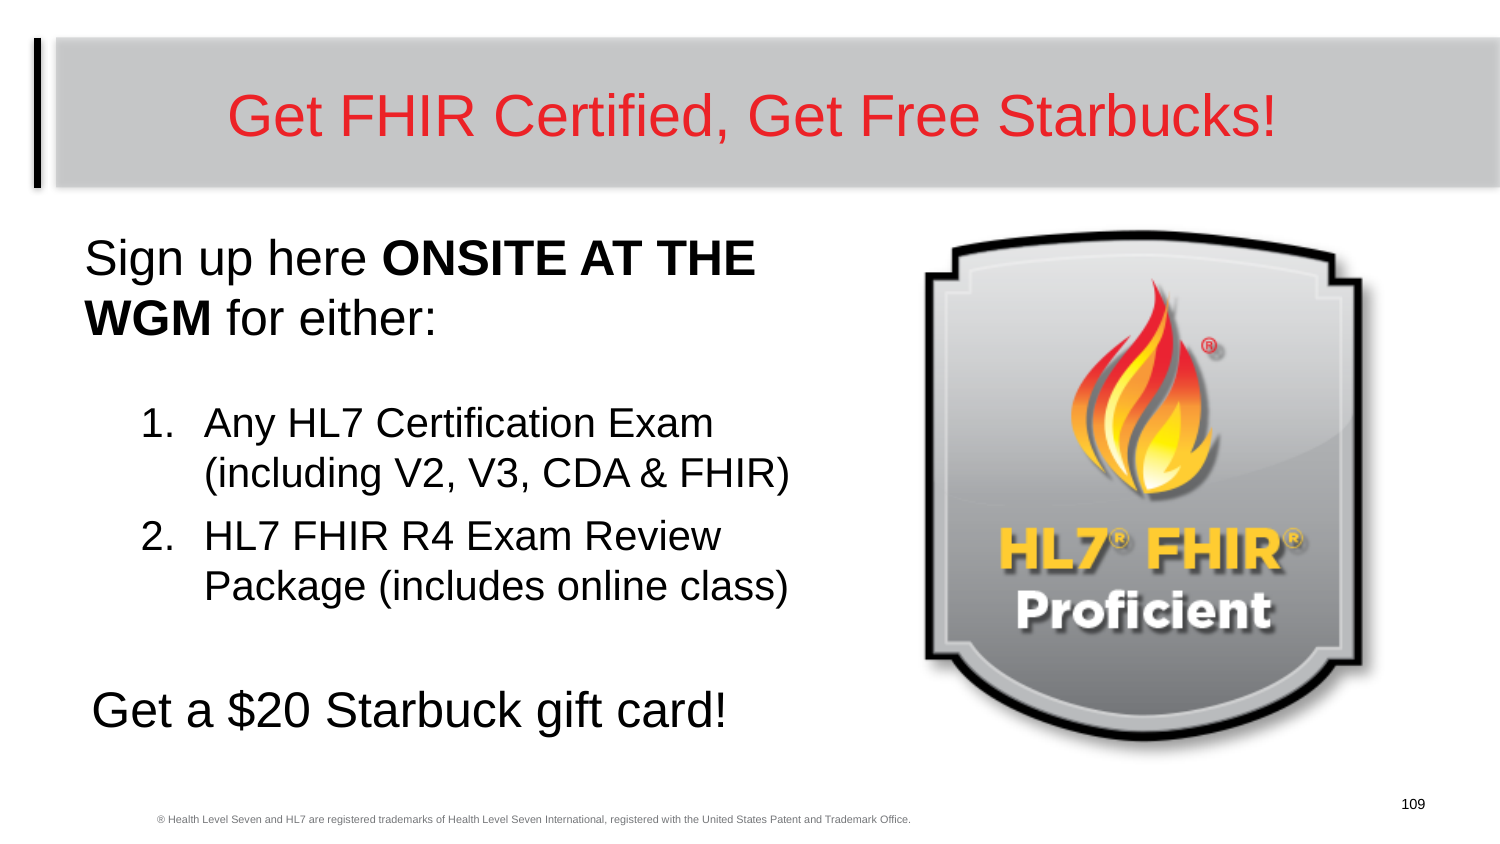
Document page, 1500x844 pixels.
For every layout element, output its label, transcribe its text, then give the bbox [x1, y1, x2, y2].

footer ® Health Level Seven and HL7 are registered trademarks of Health Level Seven International, registered with the United States Patent and Trademark Office. [157, 796, 957, 827]
list Sign up here ONSITE AT THE WGM for either: Any HL7 Certification Exam (including V2, V3, CDA & FHIR) HL7 FHIR R4 Exam Review Package (includes online class) Get a $20 Starbuck gift card! [84, 225, 825, 694]
title Get FHIR Certified, Get Free Starbucks! [84, 37, 1422, 188]
picture [918, 224, 1388, 768]
slide_number 109 [1391, 786, 1436, 813]
